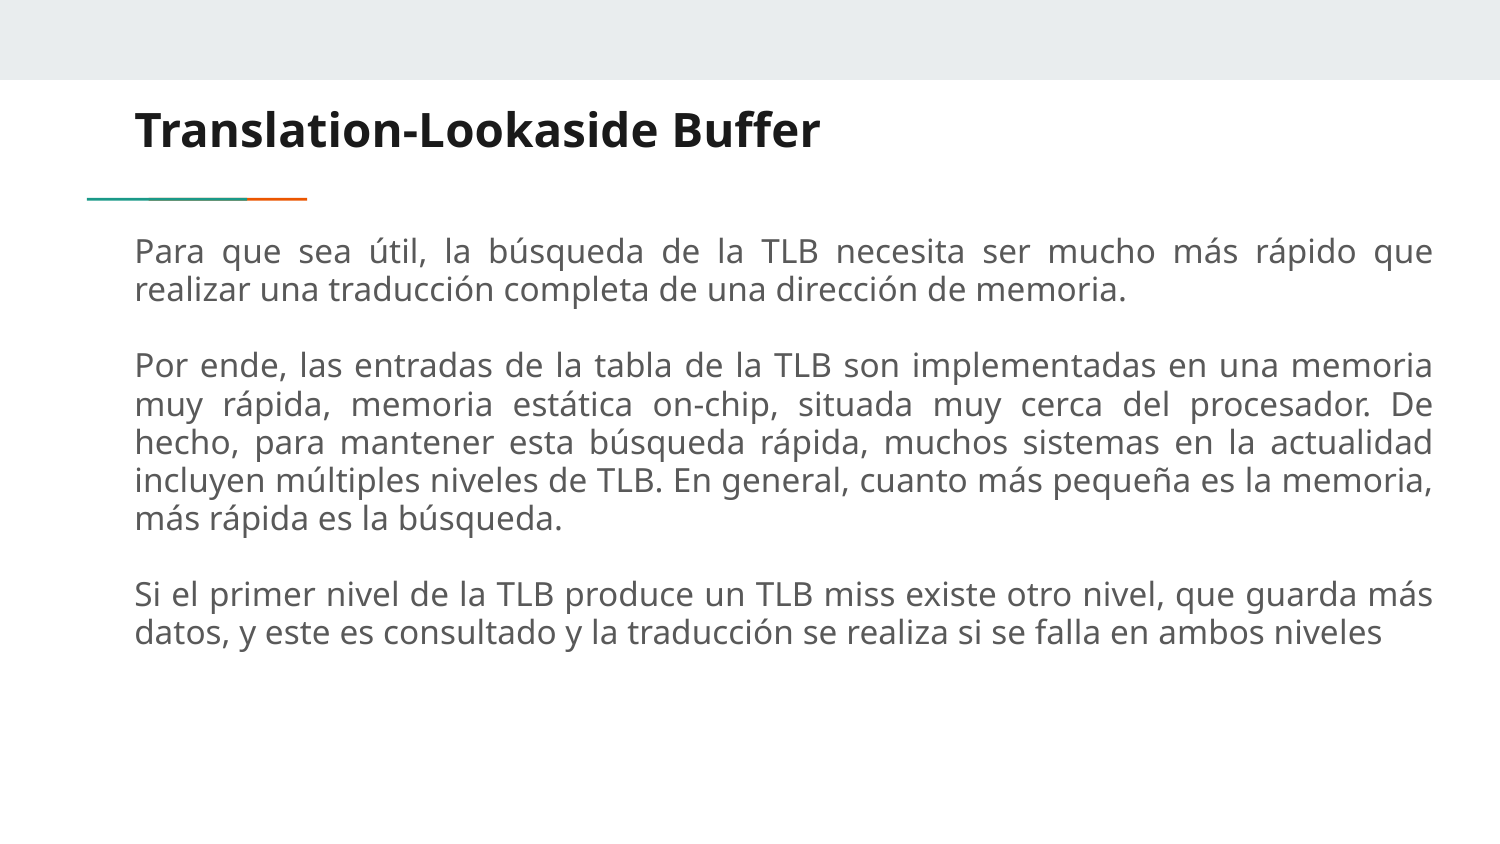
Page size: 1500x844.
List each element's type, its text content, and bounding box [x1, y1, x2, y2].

list Para que sea útil, la búsqueda de la TLB necesita ser mucho más rápido que realizar una traducción completa de una dirección de memoria. Por ende, las entradas de la tabla de la TLB son implementadas en una memoria muy rápida, memoria estática on-chip, situada muy cerca del procesador. De hecho, para mantener esta búsqueda rápida, muchos sistemas en la actualidad incluyen múltiples niveles de TLB. En general, cuanto más pequeña es la memoria, más rápida es la búsqueda. Si el primer nivel de la TLB produce un TLB miss existe otro nivel, que guarda más datos, y este es consultado y la traducción se realiza si se falla en ambos niveles [119, 218, 1452, 811]
title Translation-Lookaside Buffer [119, 85, 1381, 173]
